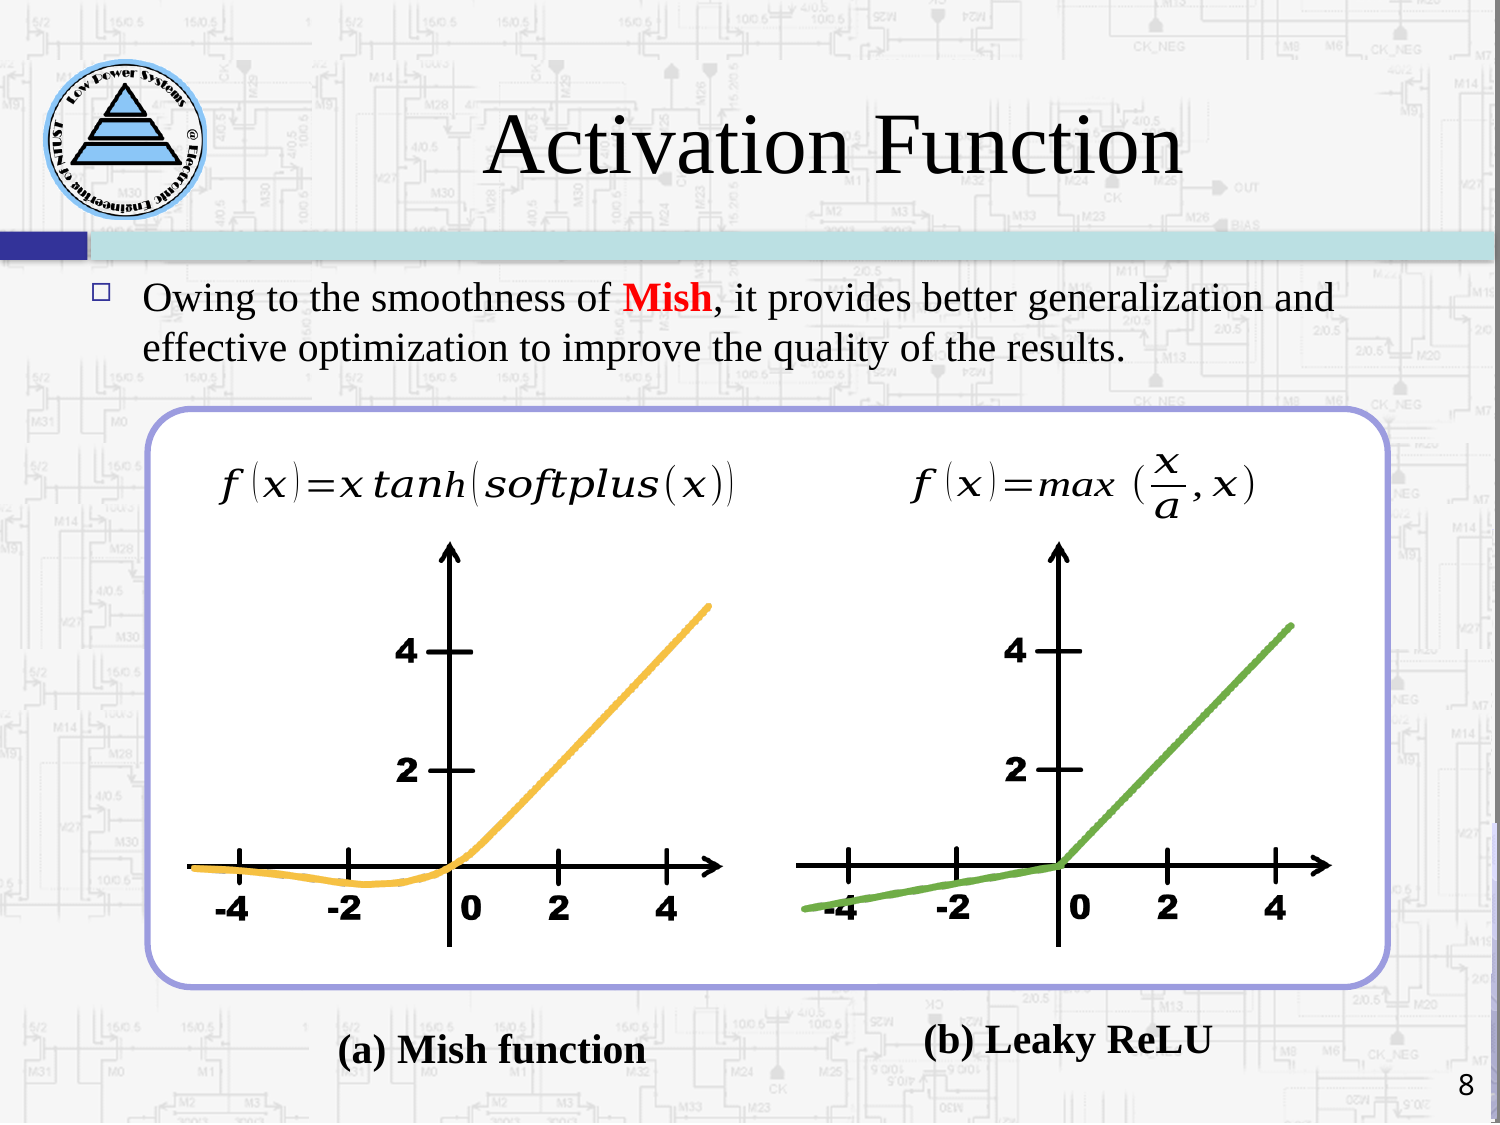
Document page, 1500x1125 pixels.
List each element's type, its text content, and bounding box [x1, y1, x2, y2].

picture [0, 0, 1500, 1123]
title Activation Function [242, 45, 1425, 233]
list Owing to the smoothness of Mish, it provides better generalization and effective optimization to improve the quality of the results. [75, 262, 1425, 1005]
slide_number 8 [1139, 1058, 1490, 1114]
text_box (b) Leaky ReLU [908, 1004, 1229, 1070]
text_box (a) Mish function [303, 1014, 682, 1079]
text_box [147, 408, 1389, 988]
